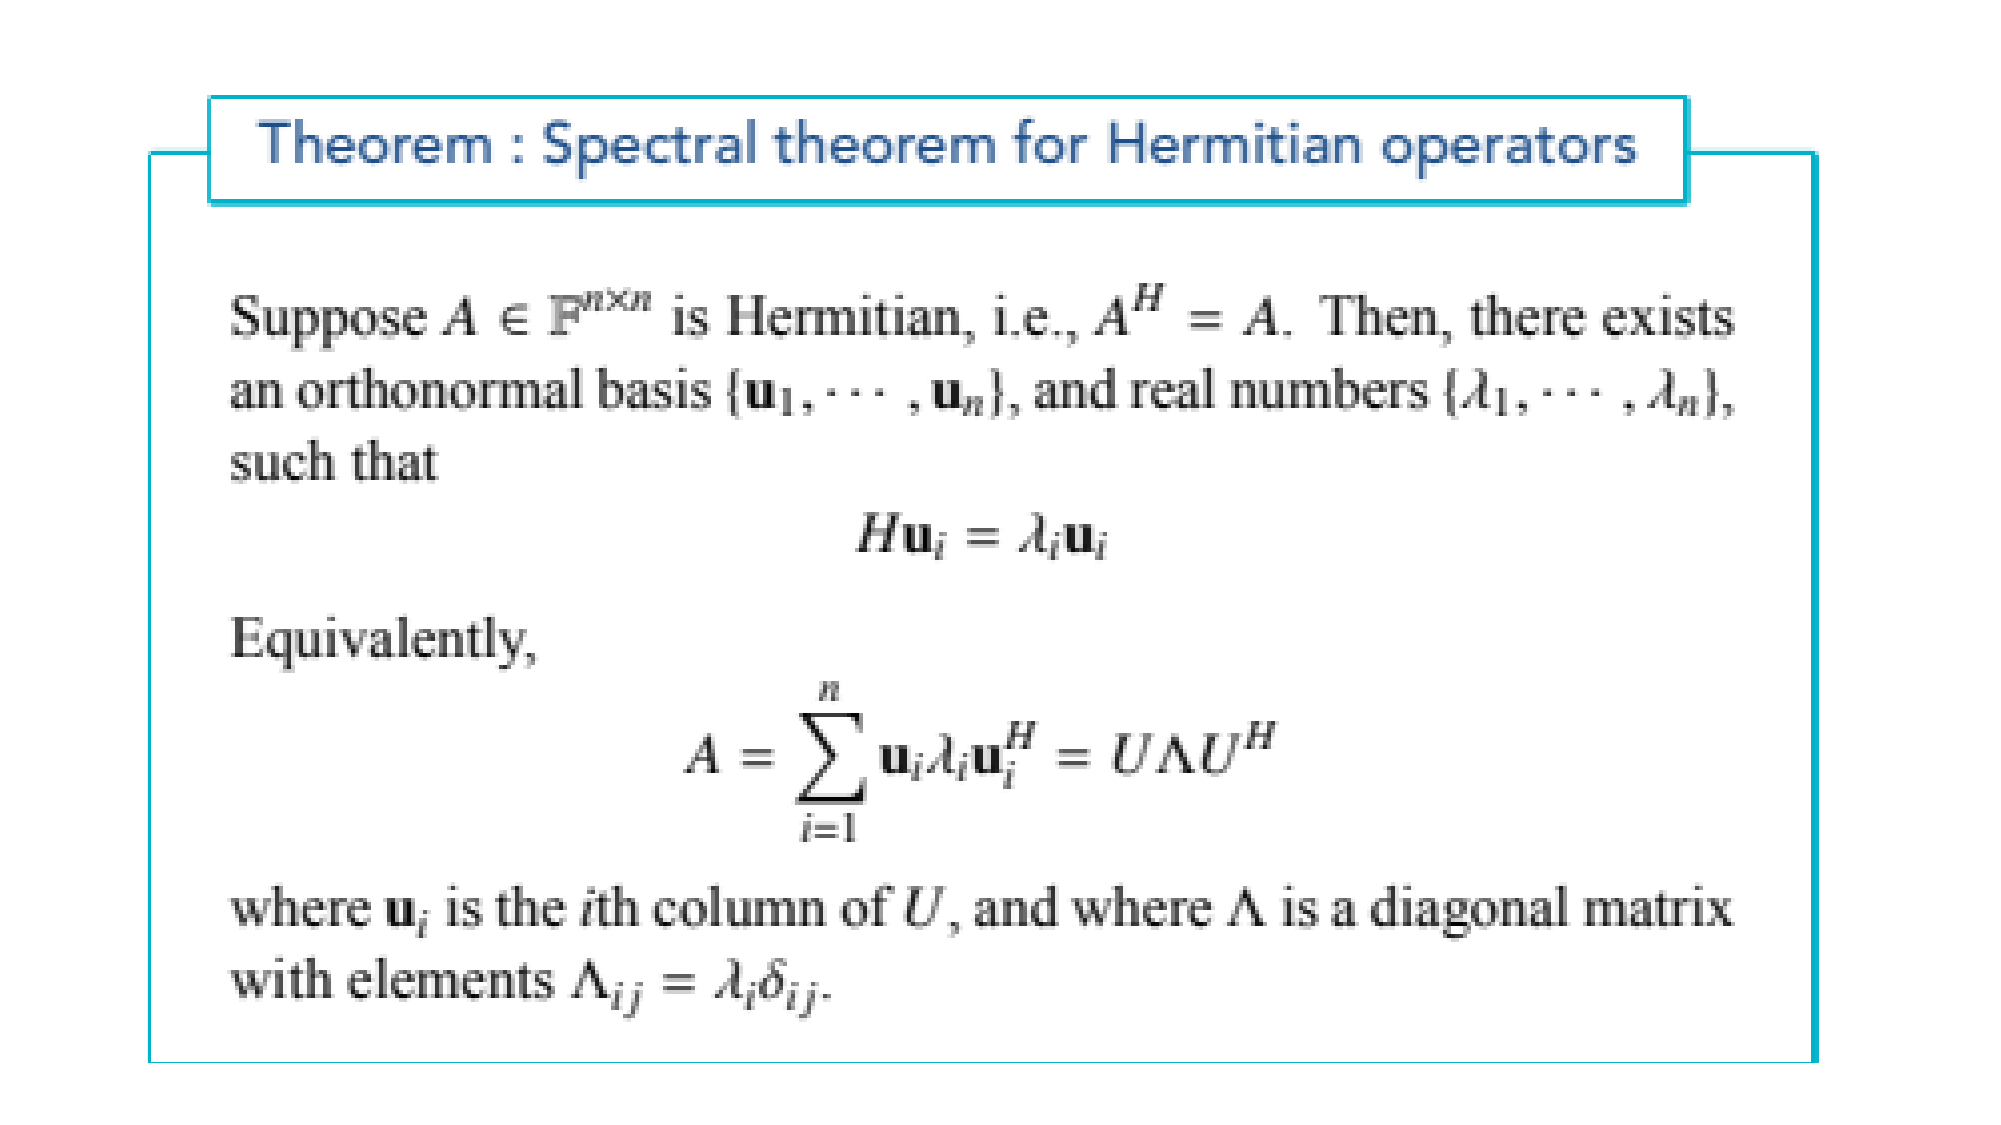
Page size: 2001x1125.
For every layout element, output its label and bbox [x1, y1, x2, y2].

picture [147, 95, 2000, 1063]
